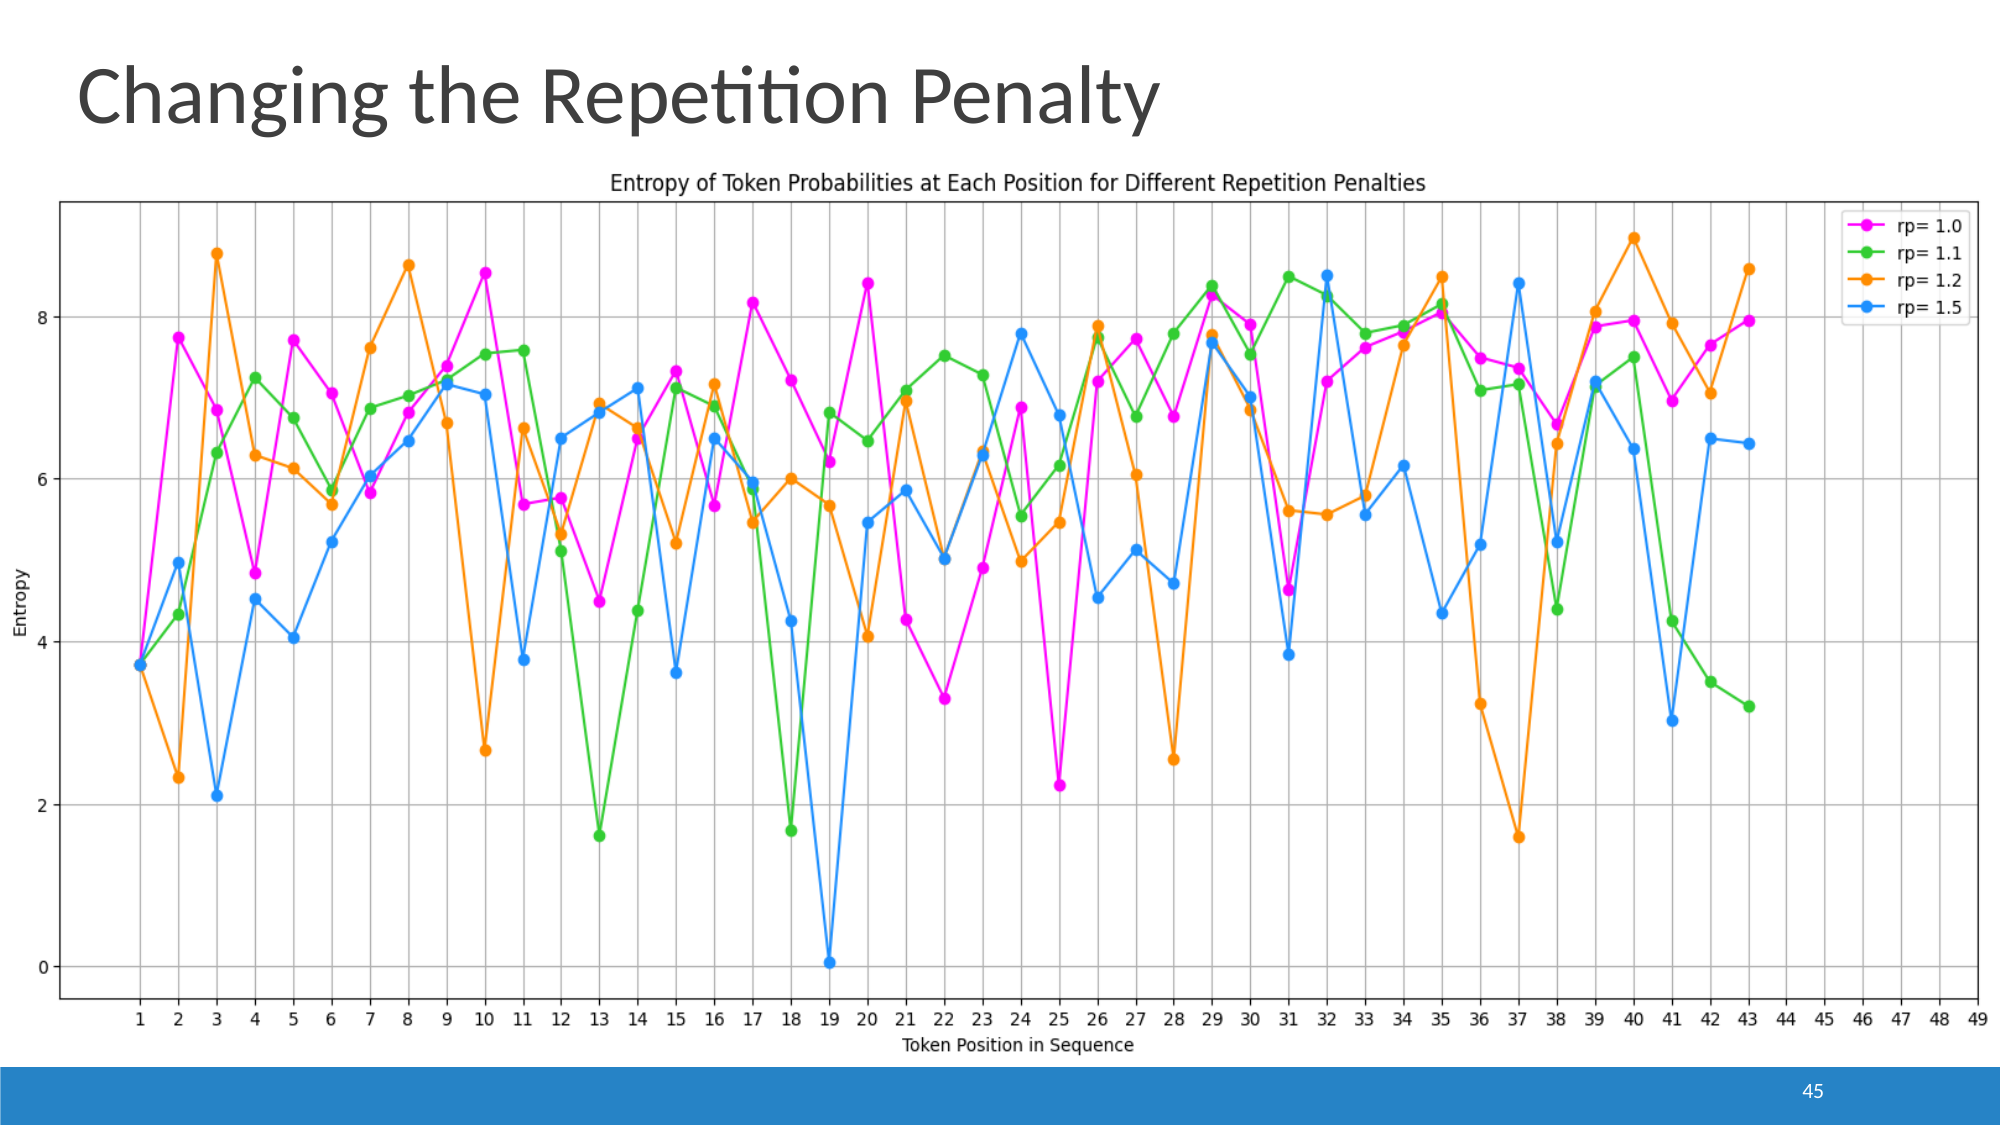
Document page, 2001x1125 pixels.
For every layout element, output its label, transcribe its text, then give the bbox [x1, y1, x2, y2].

text_box Changing the Repetition Penalty [62, 24, 1458, 159]
slide_number ‹#› [1624, 1078, 1840, 1120]
picture [0, 160, 2000, 1067]
